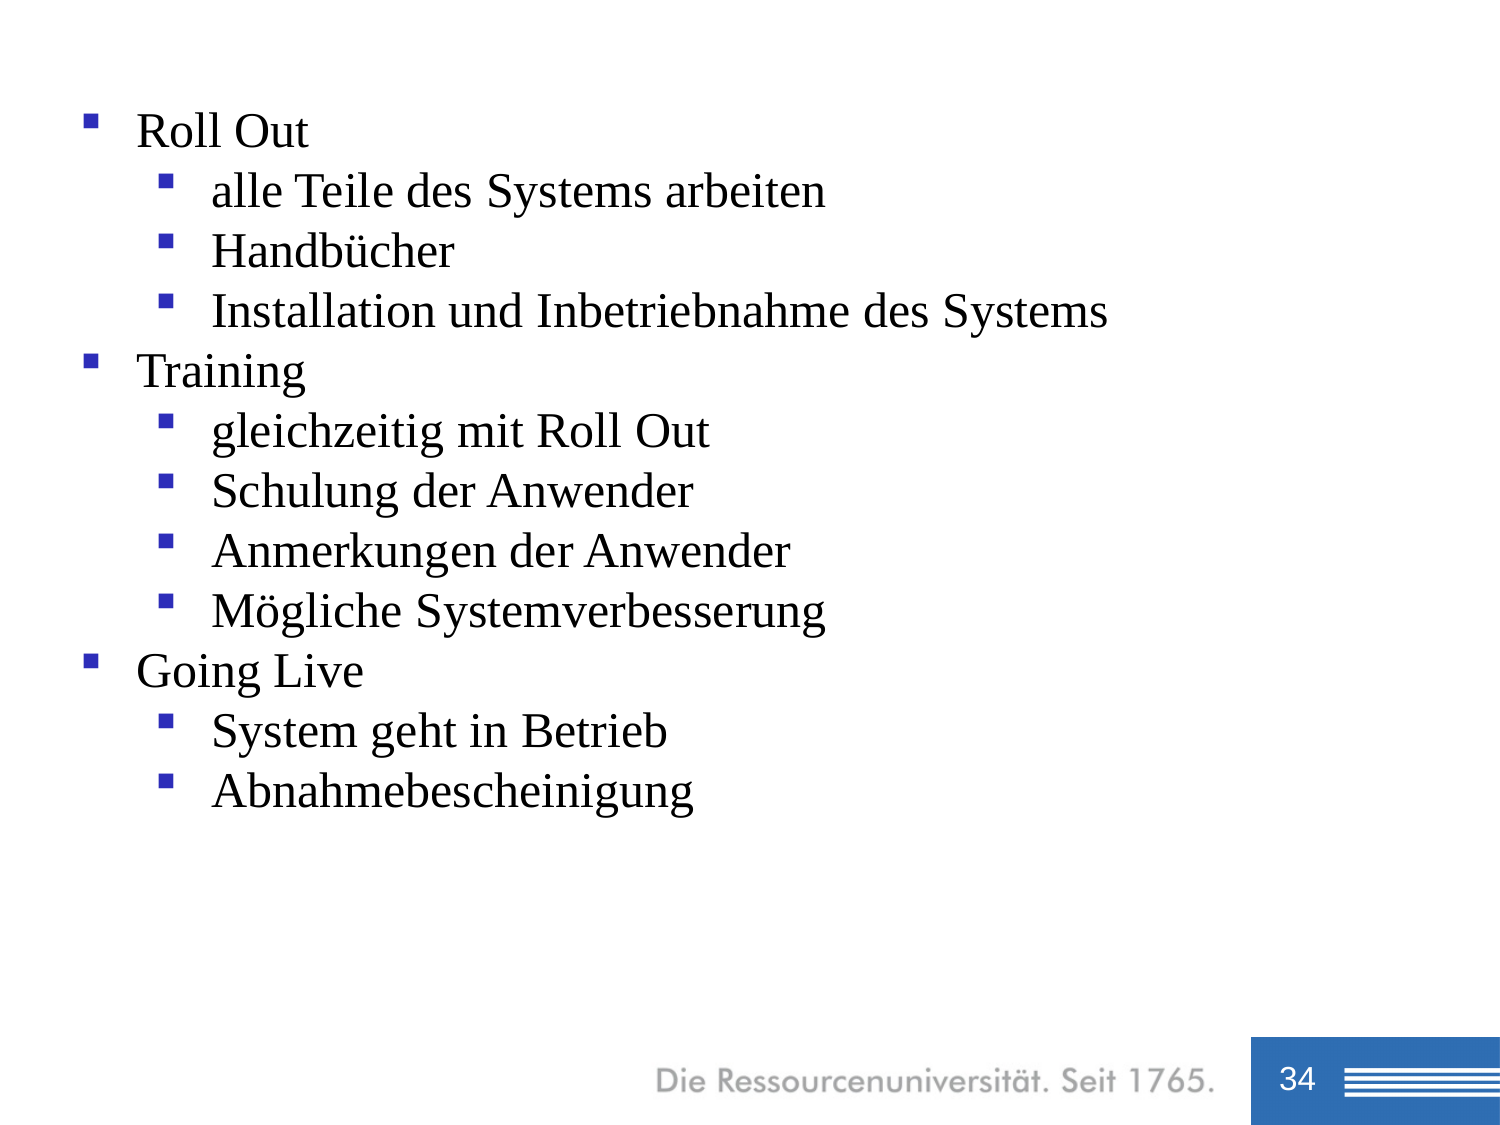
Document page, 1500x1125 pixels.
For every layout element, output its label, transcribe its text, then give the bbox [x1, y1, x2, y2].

picture [1251, 1037, 1500, 1125]
footer 34 [856, 1050, 1332, 1125]
text_box Roll Out alle Teile des Systems arbeiten Handbücher Installation und Inbetriebnahme des Systems Training gleichzeitig mit Roll Out Schulung der Anwender Anmerkungen der Anwender Mögliche Systemverbesserung Going Live System geht in Betrieb Abnahmebescheinigung [64, 89, 1436, 825]
picture [643, 1054, 856, 1106]
